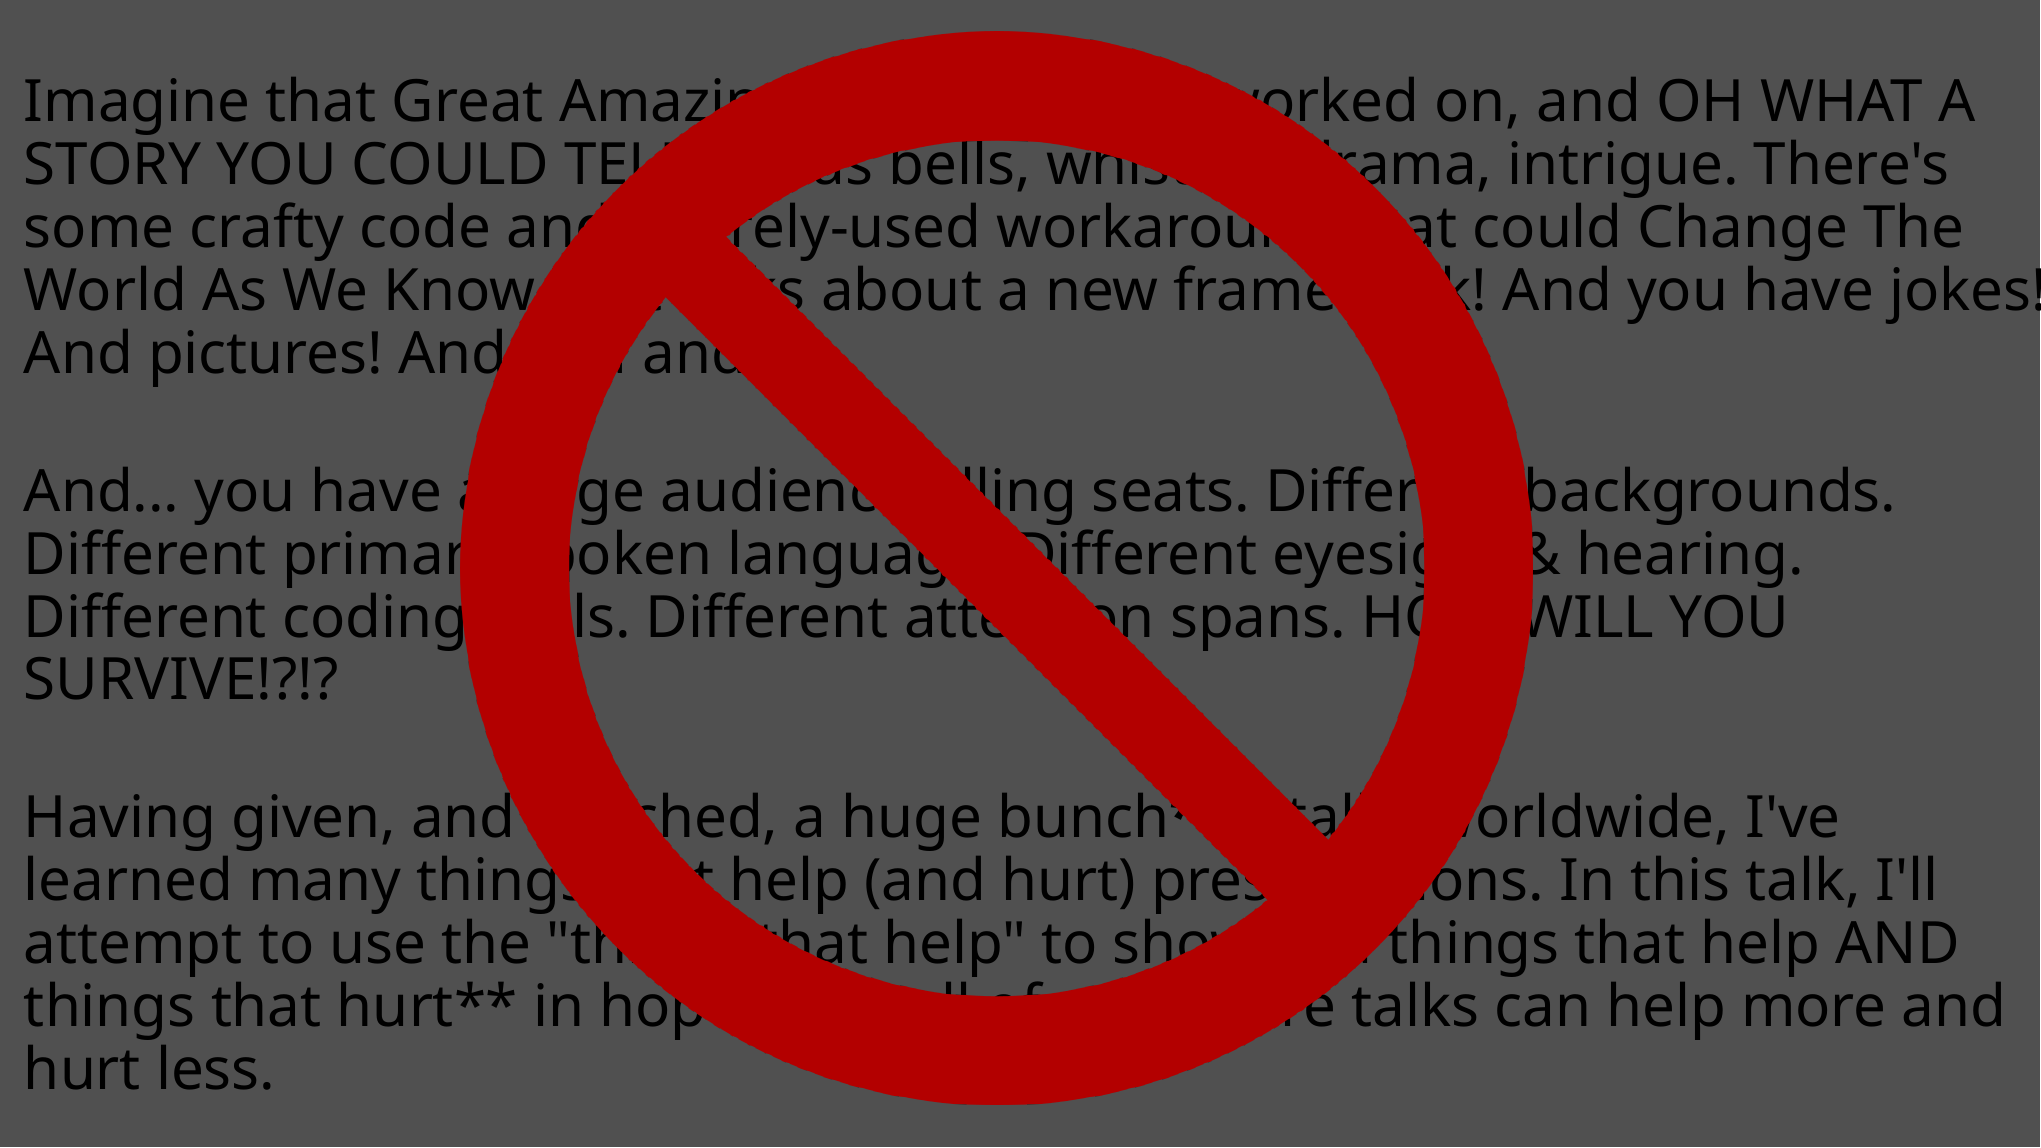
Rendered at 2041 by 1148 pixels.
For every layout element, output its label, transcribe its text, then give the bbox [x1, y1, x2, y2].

list Imagine that Great Amazing Thing you just worked on, and OH WHAT A STORY YOU COULD TELL! It has bells, whistles, drama, intrigue. There's some crafty code and a rarely-used workaround that could Change The World As We Know It! It talks about a new framework! And you have jokes! And pictures! And and and... And... you have a huge audience filling seats. Different backgrounds. Different primary spoken language. Different eyesight & hearing. Different coding skills. Different attention spans. HOW WILL YOU SURVIVE!?!? Having given, and watched, a huge bunch* of talks worldwide, I've learned many things that help (and hurt) presentations. In this talk, I'll attempt to use the "things that help" to show you things that help AND things that hurt** in hopes that all of our future talks can help more and hurt less. *Huge bunch : a ridiculously-high number that gets larger every time I tell the story ** These things don't really hurt. But they may make you cringe. Or sigh. Or gasp. [0, 56, 2041, 1148]
picture [459, 31, 1533, 1105]
